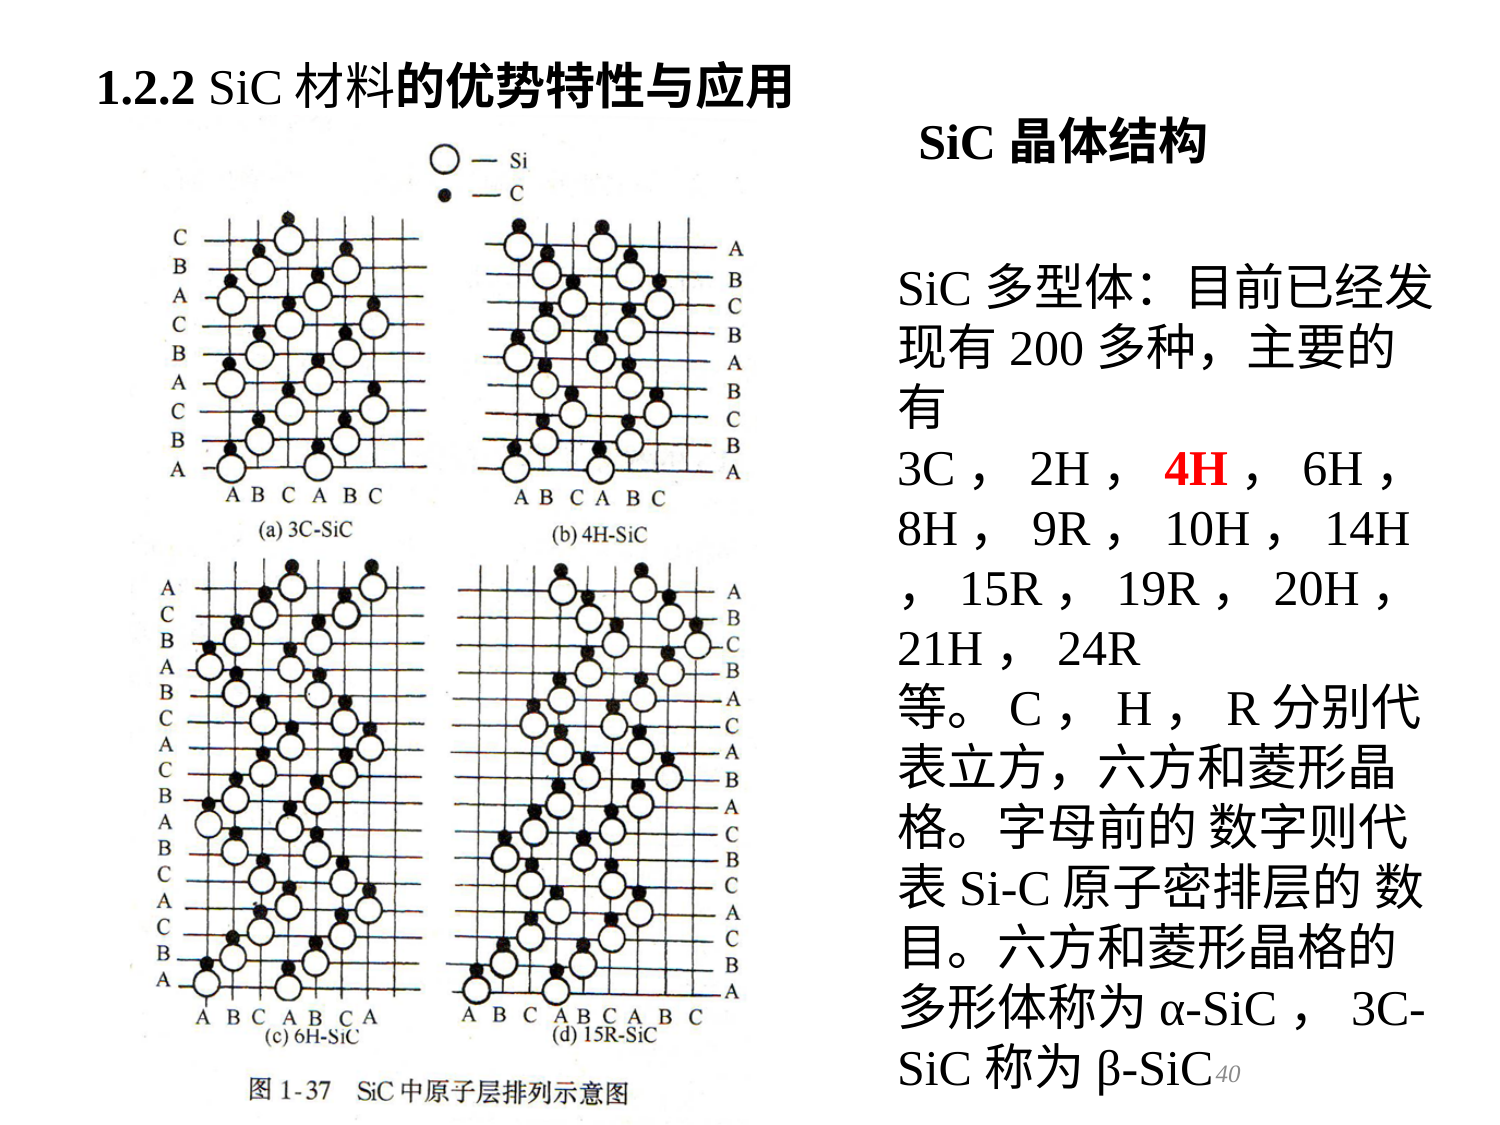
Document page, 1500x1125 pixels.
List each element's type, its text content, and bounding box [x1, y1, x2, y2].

text_box SiC多型体：目前已经发现有200多种，主要的有3C，2H，4H，6H，8H，9R，10H，14H，15R，19R，20H，21H，24R等。C，H，R分别代表立方，六方和菱形晶格。字母前的 数字则代表Si-C原子密排层的 数目。六方和菱形晶格的多形体称为α-SiC，3C-SiC称为β-SiC [882, 247, 1453, 1103]
picture [129, 115, 757, 1125]
text_box SiC晶体结构 [903, 101, 1365, 177]
slide_number 40 [1059, 1042, 1397, 1103]
text_box 1.2.2 SiC材料的优势特性与应用 [80, 35, 810, 122]
